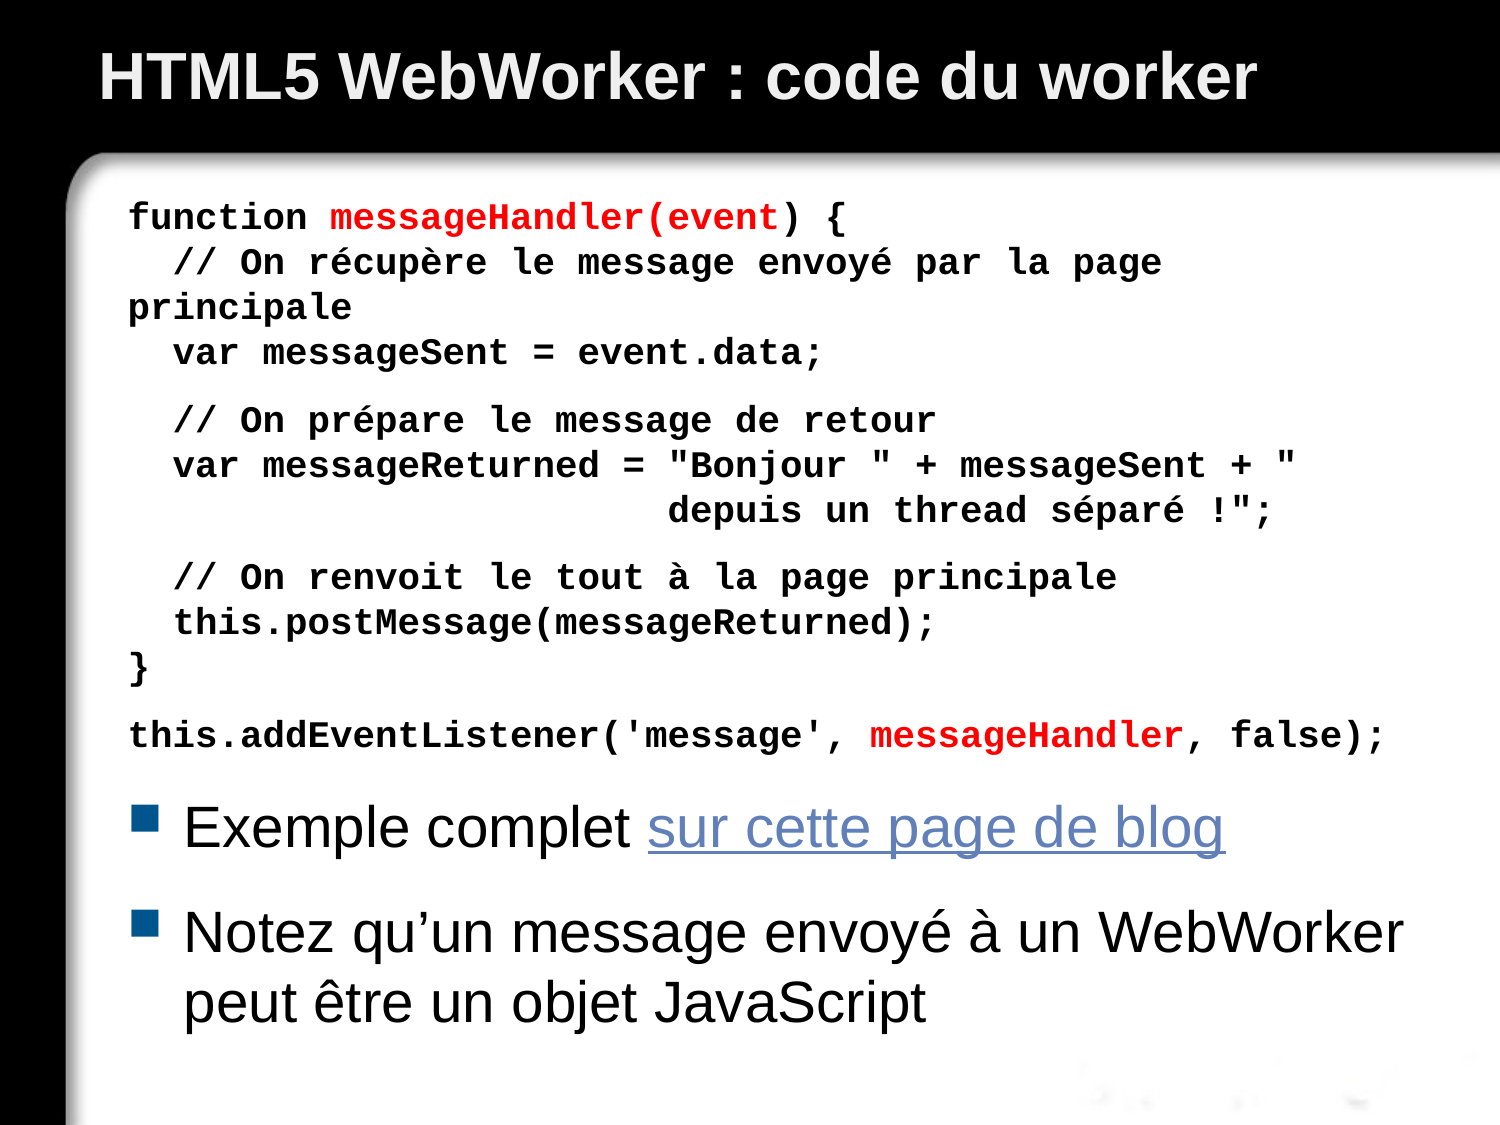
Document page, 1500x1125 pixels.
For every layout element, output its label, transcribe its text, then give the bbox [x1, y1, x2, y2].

picture [0, 0, 1500, 1125]
list function messageHandler(event) { // On récupère le message envoyé par la page principale var messageSent = event.data; // On prépare le message de retour var messageReturned = "Bonjour " + messageSent + " depuis un thread séparé !"; // On renvoit le tout à la page principale this.postMessage(messageReturned); } this.addEventListener('message', messageHandler, false); Exemple complet sur cette page de blog Notez qu’un message envoyé à un WebWorker peut être un objet JavaScript [112, 184, 1426, 1013]
title HTML5 WebWorker : code du worker [83, 28, 1472, 117]
